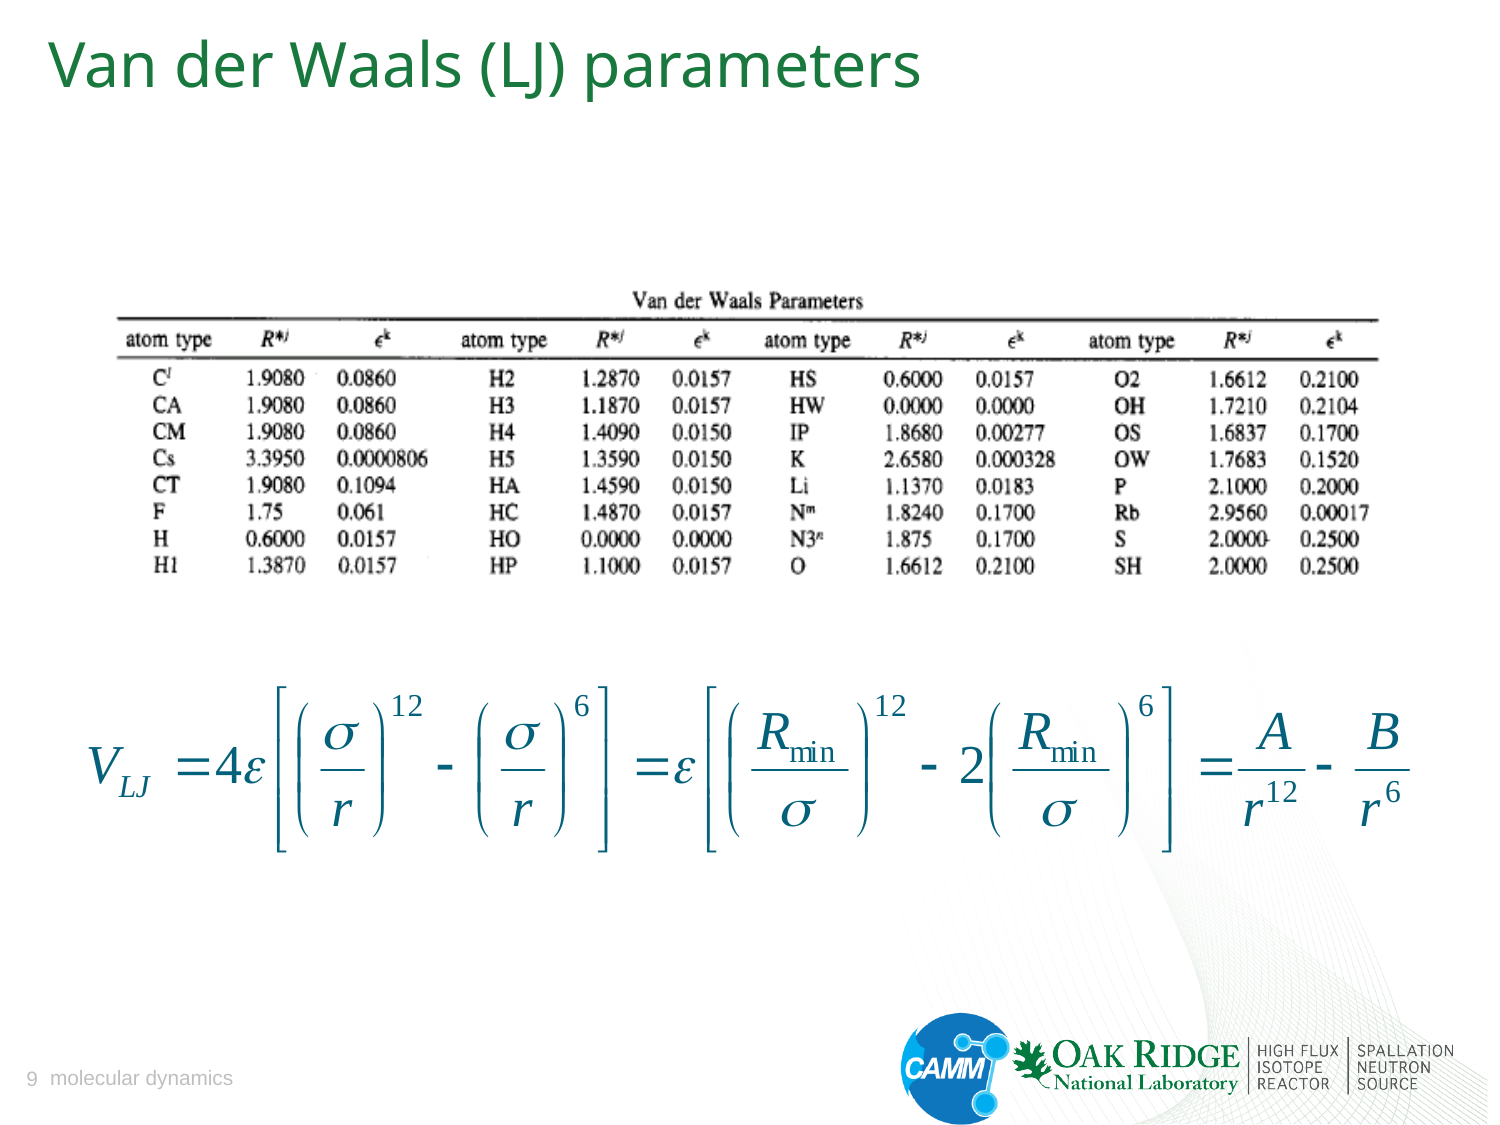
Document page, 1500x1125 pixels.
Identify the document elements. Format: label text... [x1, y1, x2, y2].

picture [0, 0, 1488, 1125]
title Van der Waals (LJ) parameters [33, 28, 1451, 110]
